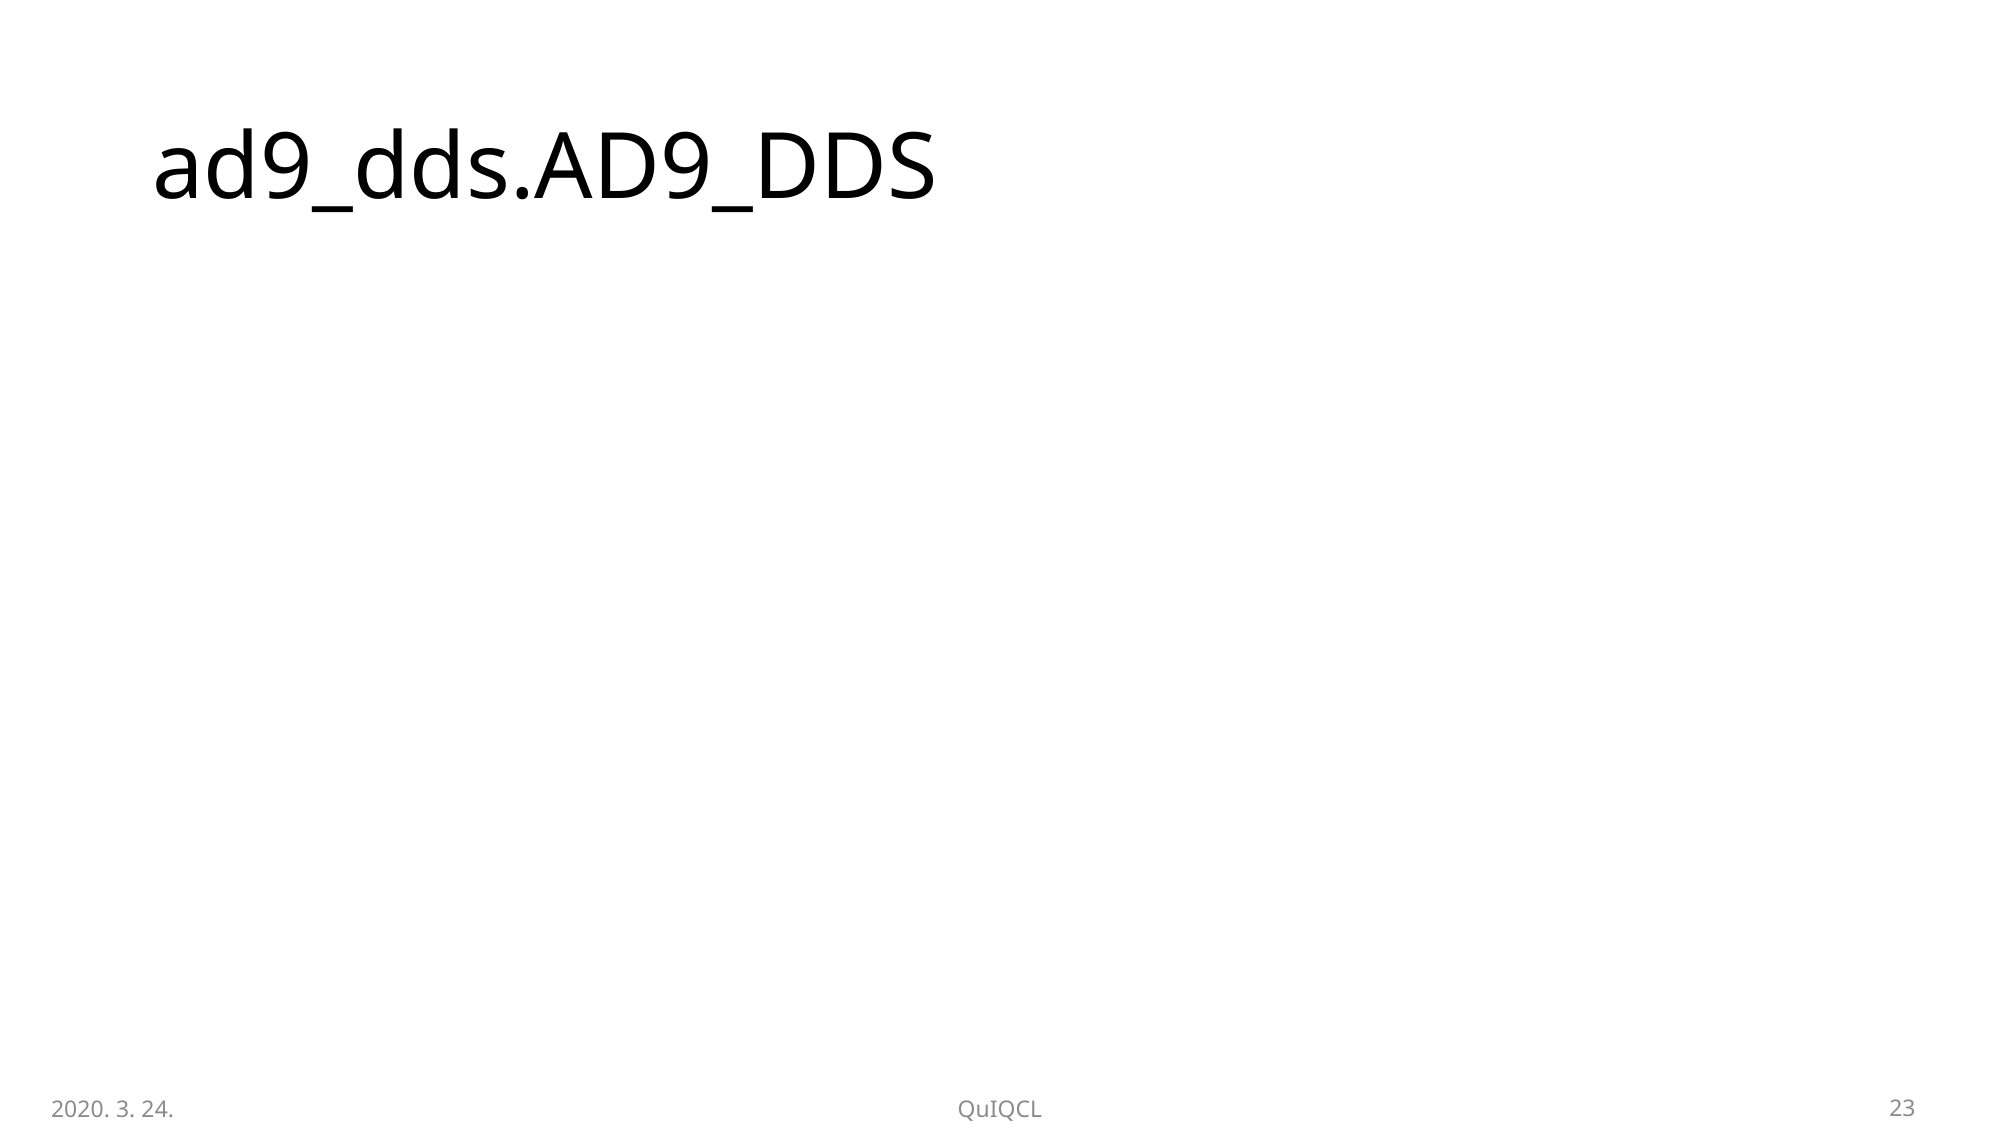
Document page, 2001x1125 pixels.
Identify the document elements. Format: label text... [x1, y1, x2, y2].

footer QuIQCL [662, 1078, 1338, 1125]
slide_number 2020. 3. 24. [36, 1078, 486, 1125]
title ad9_dds.AD9_DDS [137, 59, 1863, 278]
slide_number 24 [1480, 1078, 1931, 1125]
